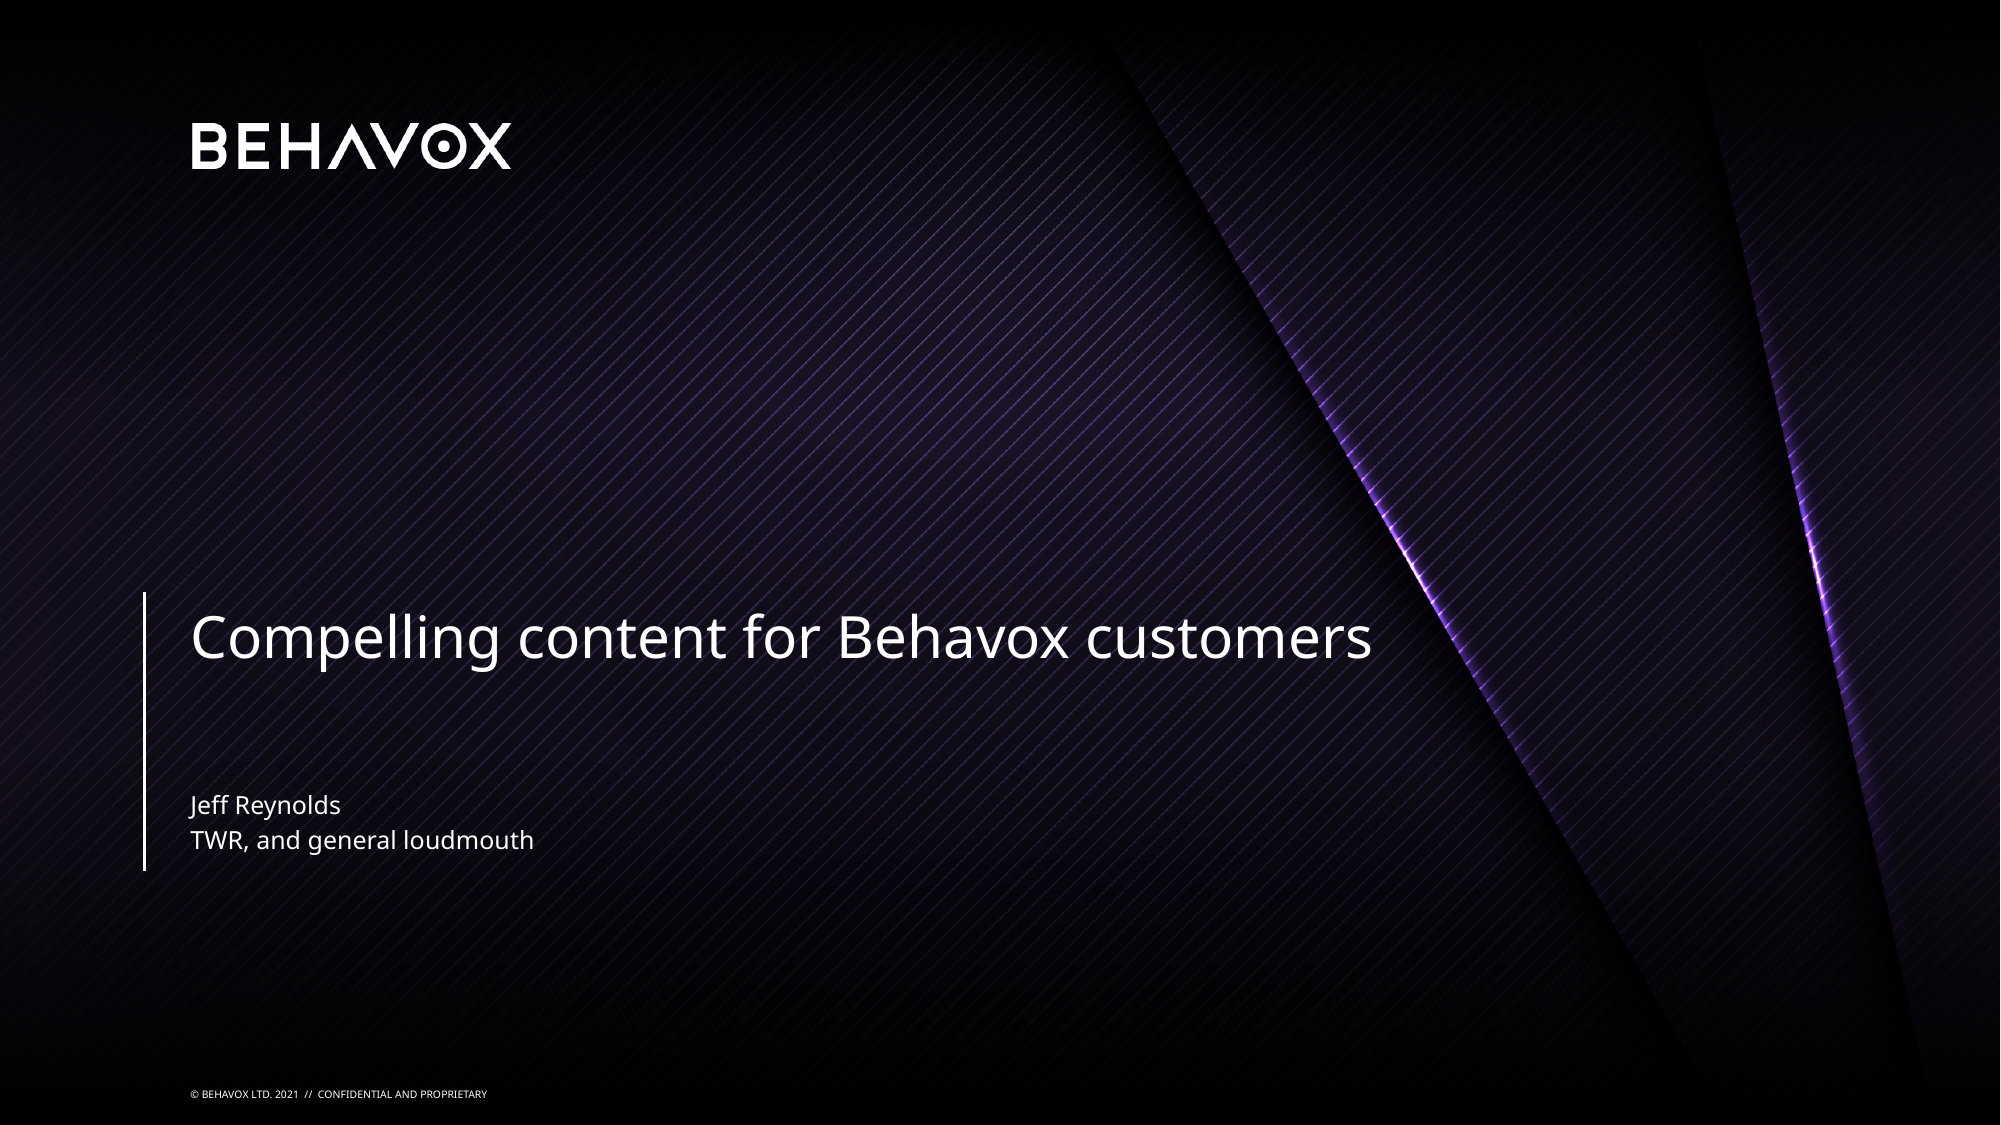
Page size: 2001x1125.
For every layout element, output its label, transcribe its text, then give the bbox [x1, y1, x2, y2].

list Compelling content for Behavox customers [175, 589, 1710, 768]
picture [0, 77, 2000, 1057]
list Jeff Reynolds TWR, and general loudmouth [175, 785, 1254, 936]
